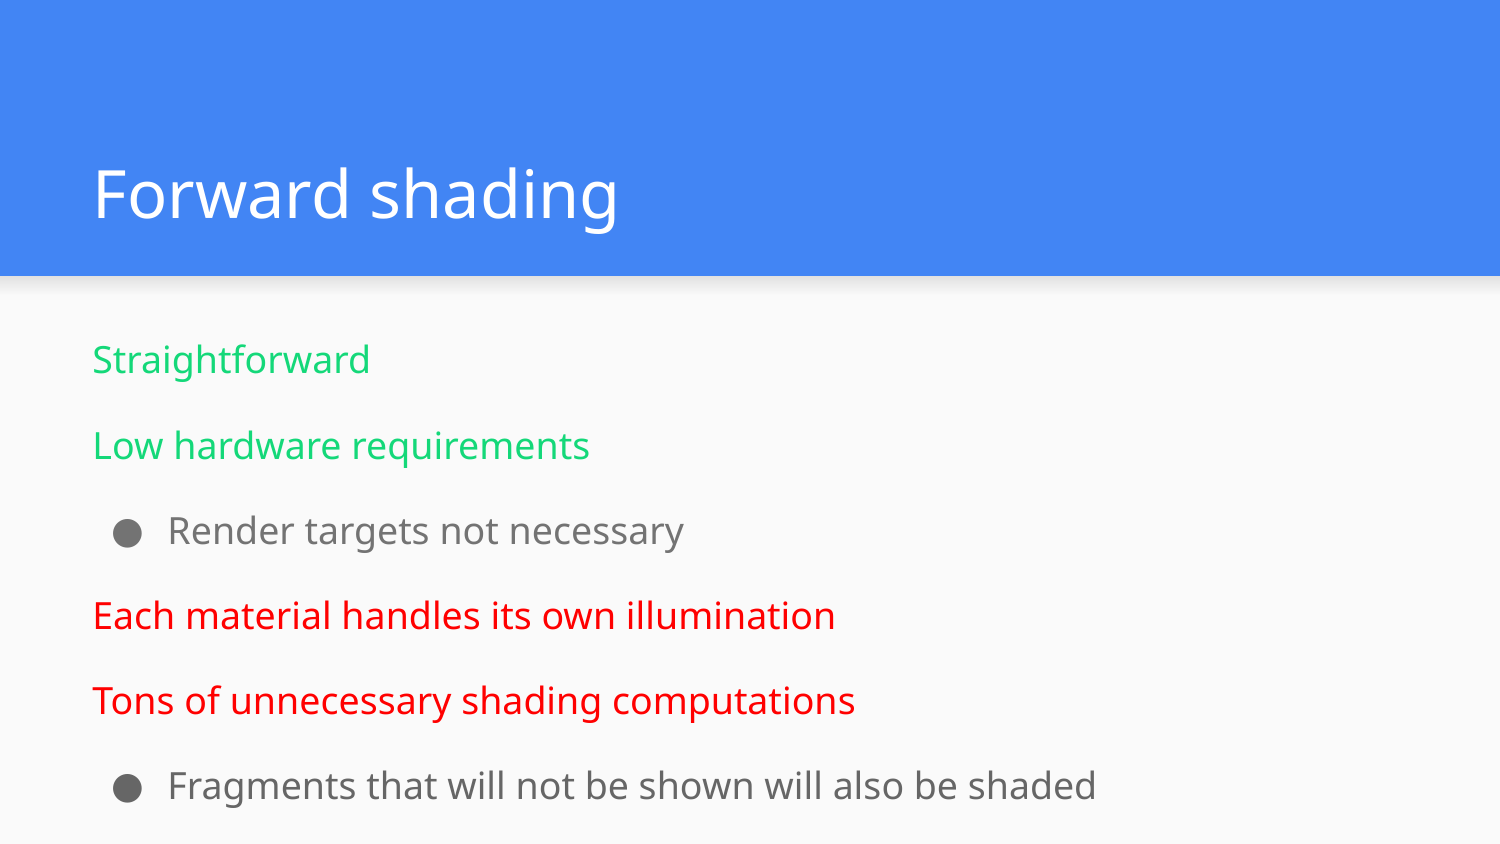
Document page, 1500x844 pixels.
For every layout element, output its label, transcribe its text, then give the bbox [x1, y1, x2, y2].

title Forward shading [77, 121, 1427, 248]
list Straightforward Low hardware requirements Render targets not necessary Each material handles its own illumination Tons of unnecessary shading computations Fragments that will not be shown will also be shaded [77, 314, 1427, 826]
